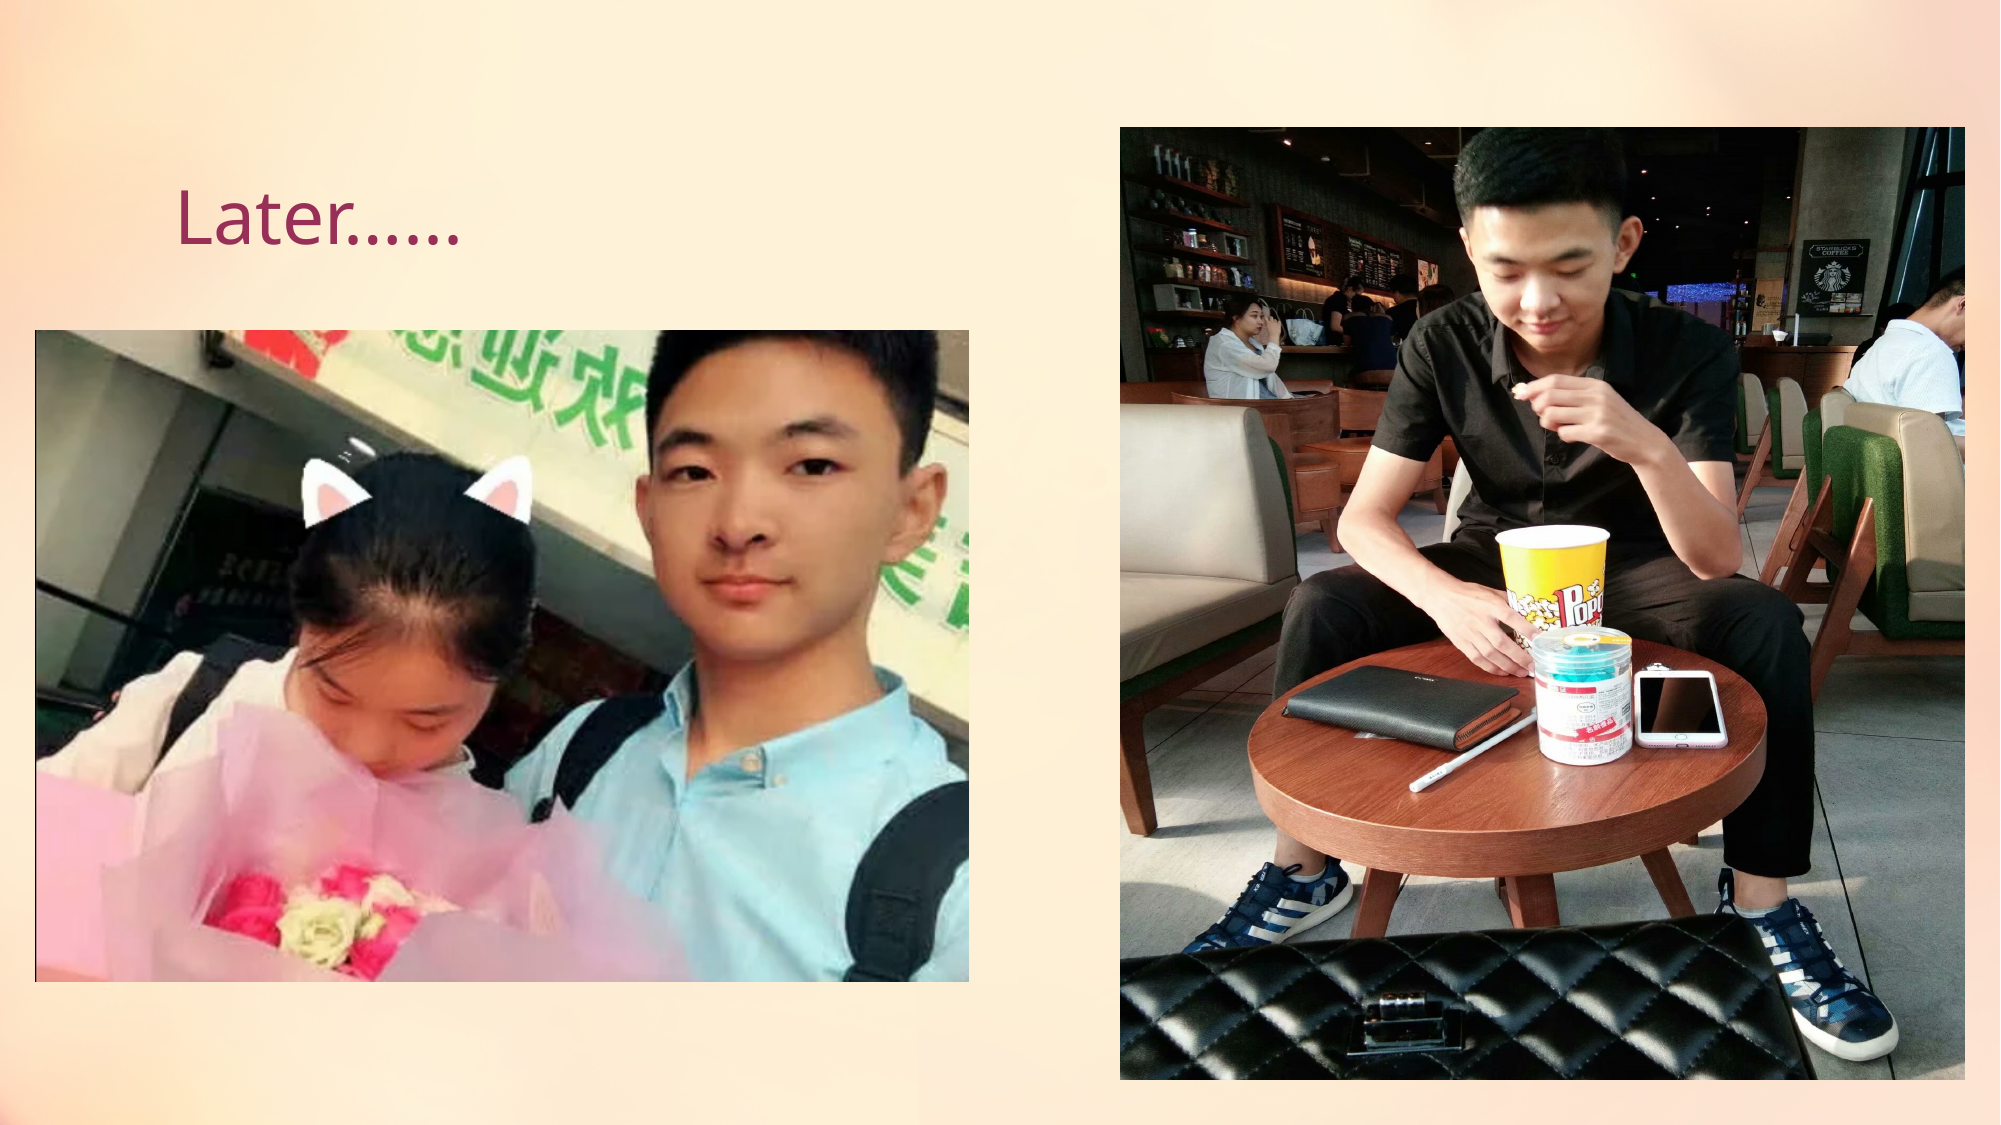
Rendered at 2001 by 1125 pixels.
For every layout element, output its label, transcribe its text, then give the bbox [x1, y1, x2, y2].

title Later…... [159, 73, 1810, 269]
picture [0, 0, 2001, 1125]
